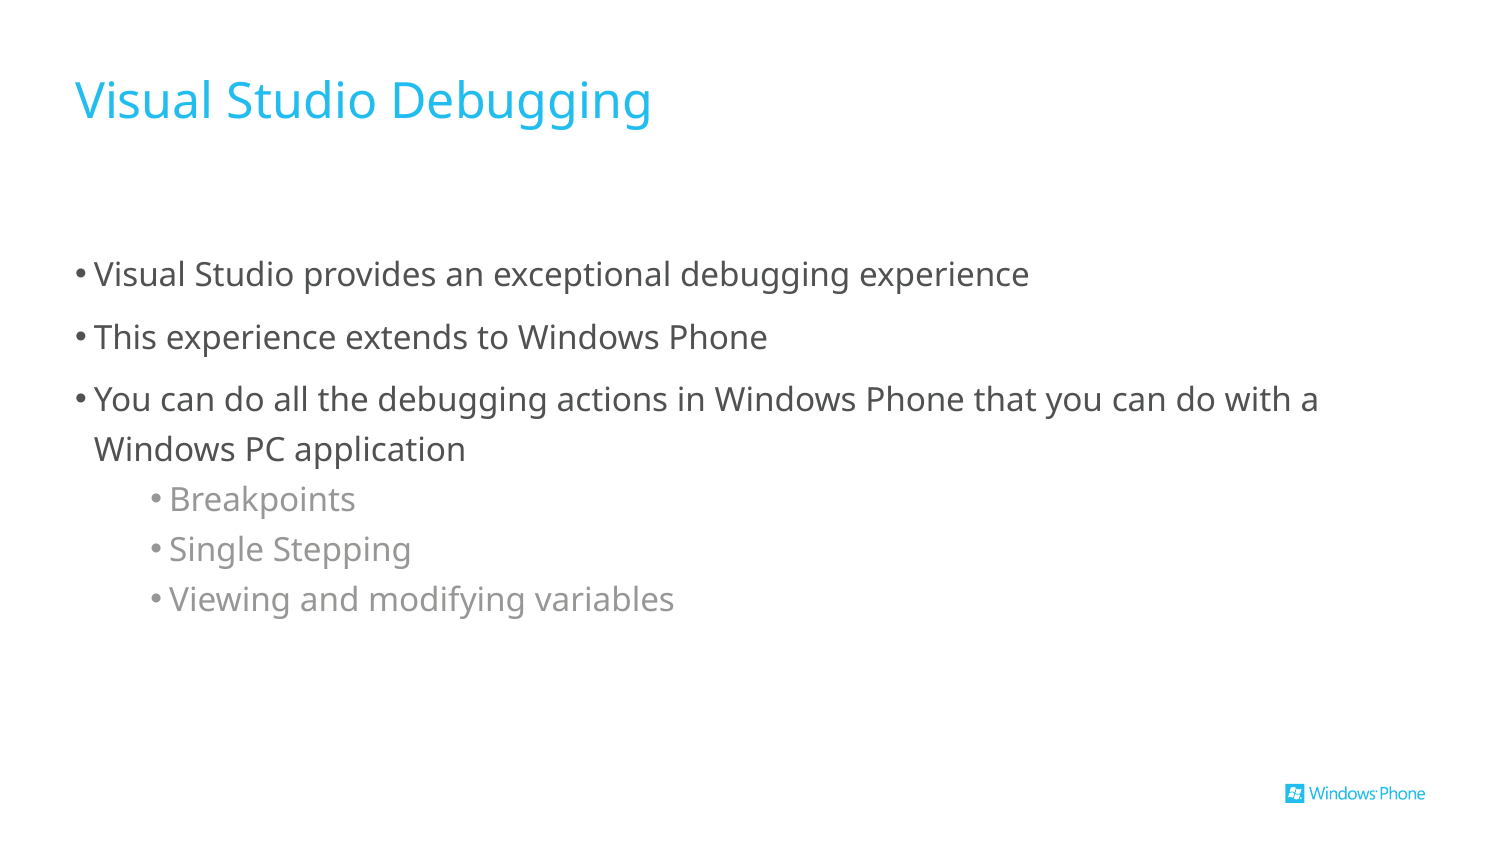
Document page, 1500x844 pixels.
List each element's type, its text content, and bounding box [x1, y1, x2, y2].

title Visual Studio Debugging [75, 65, 1425, 126]
list Visual Studio provides an exceptional debugging experience This experience extends to Windows Phone You can do all the debugging actions in Windows Phone that you can do with a Windows PC application Breakpoints Single Stepping Viewing and modifying variables [75, 243, 1425, 696]
